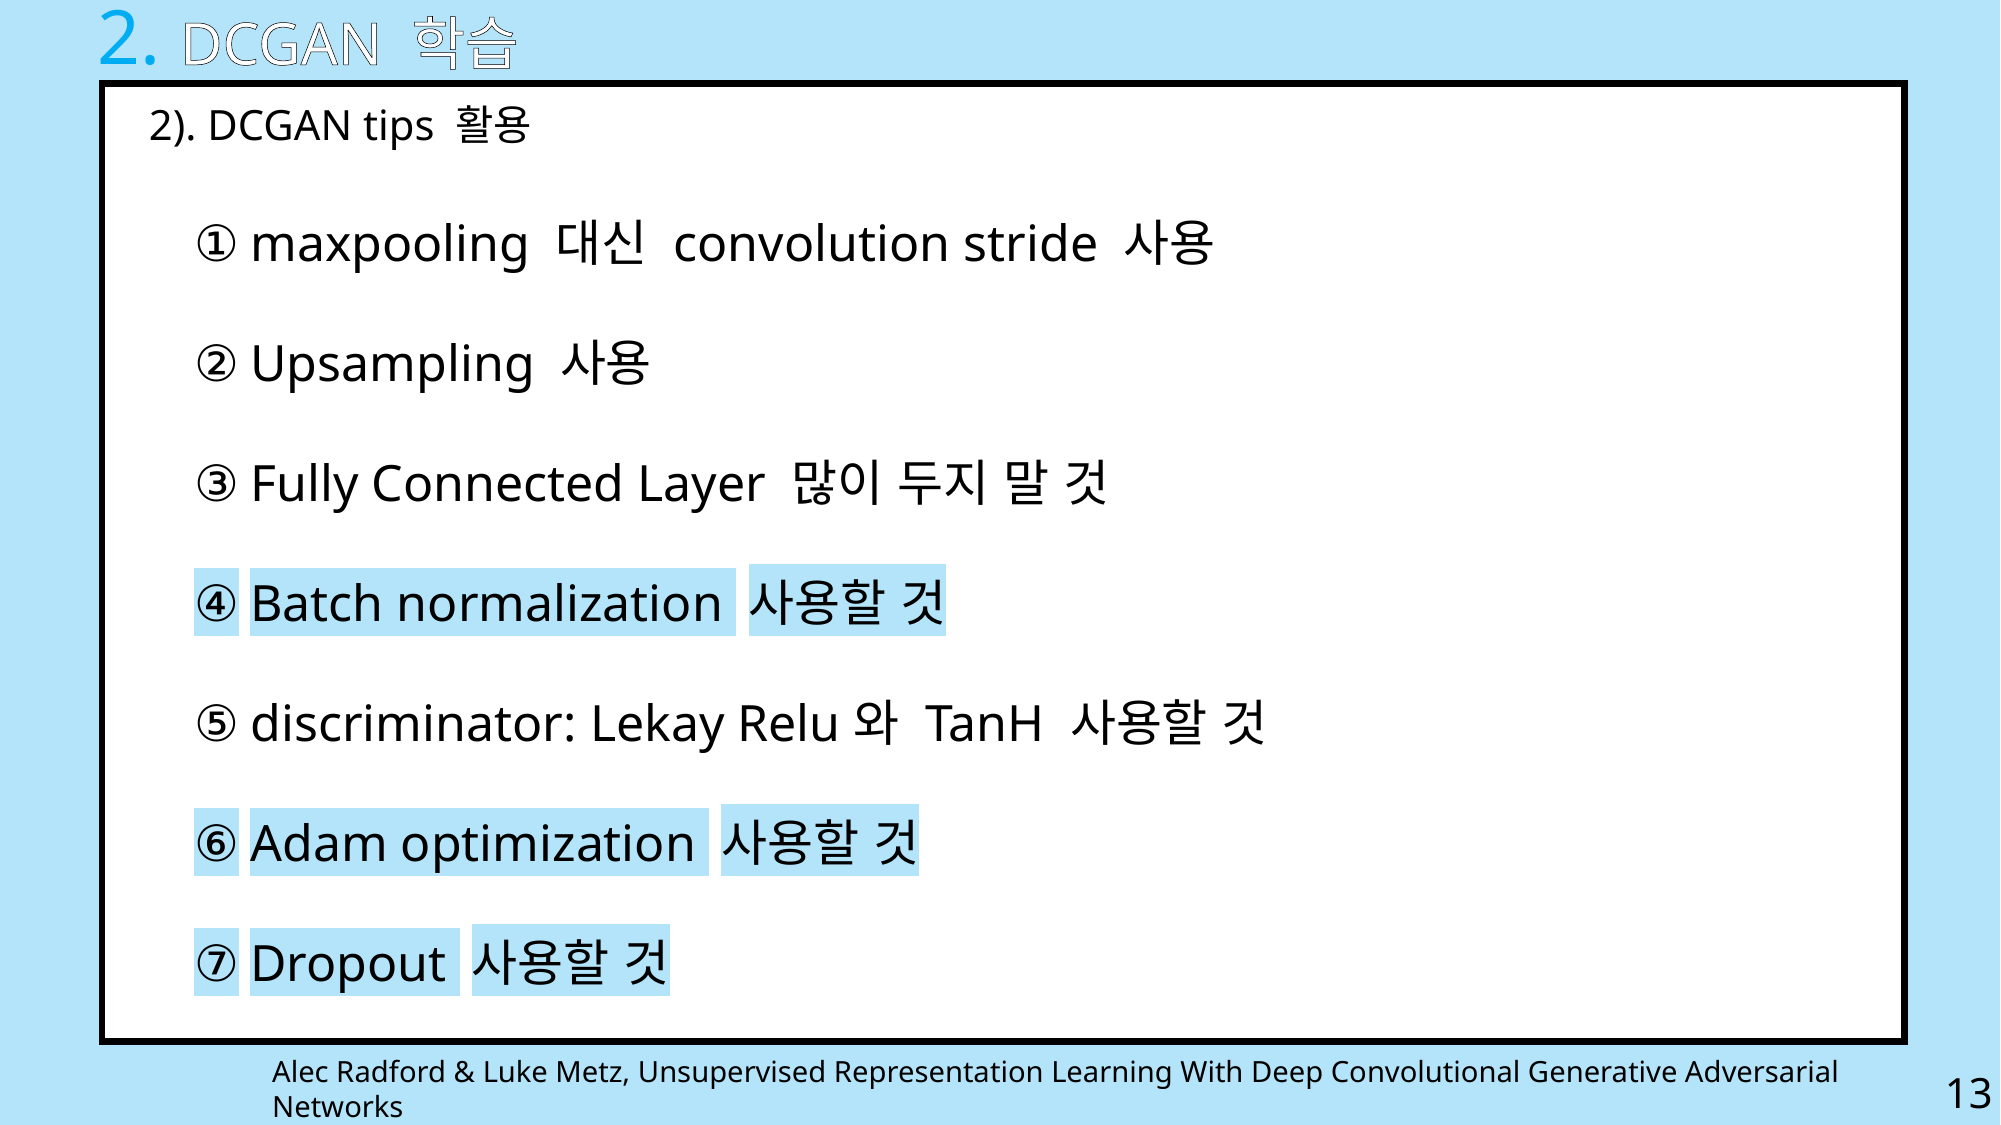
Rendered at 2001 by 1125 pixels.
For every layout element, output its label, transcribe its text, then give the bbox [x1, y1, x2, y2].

text_box Alec Radford & Luke Metz, Unsupervised Representation Learning With Deep Convolutional Generative Adversarial Networks [257, 1046, 1943, 1125]
text_box 2). DCGAN tips 활용 [134, 91, 548, 157]
text_box 2. DCGAN 학습 [82, 0, 534, 88]
text_box 13 [1930, 1059, 2000, 1125]
text_box maxpooling 대신 convolution stride 사용 Upsampling 사용 Fully Connected Layer 많이 두지 말 것 Batch normalization 사용할 것 discriminator: Lekay Relu와 TanH 사용할 것 Adam optimization 사용할 것 Dropout 사용할 것 [179, 144, 1283, 1000]
